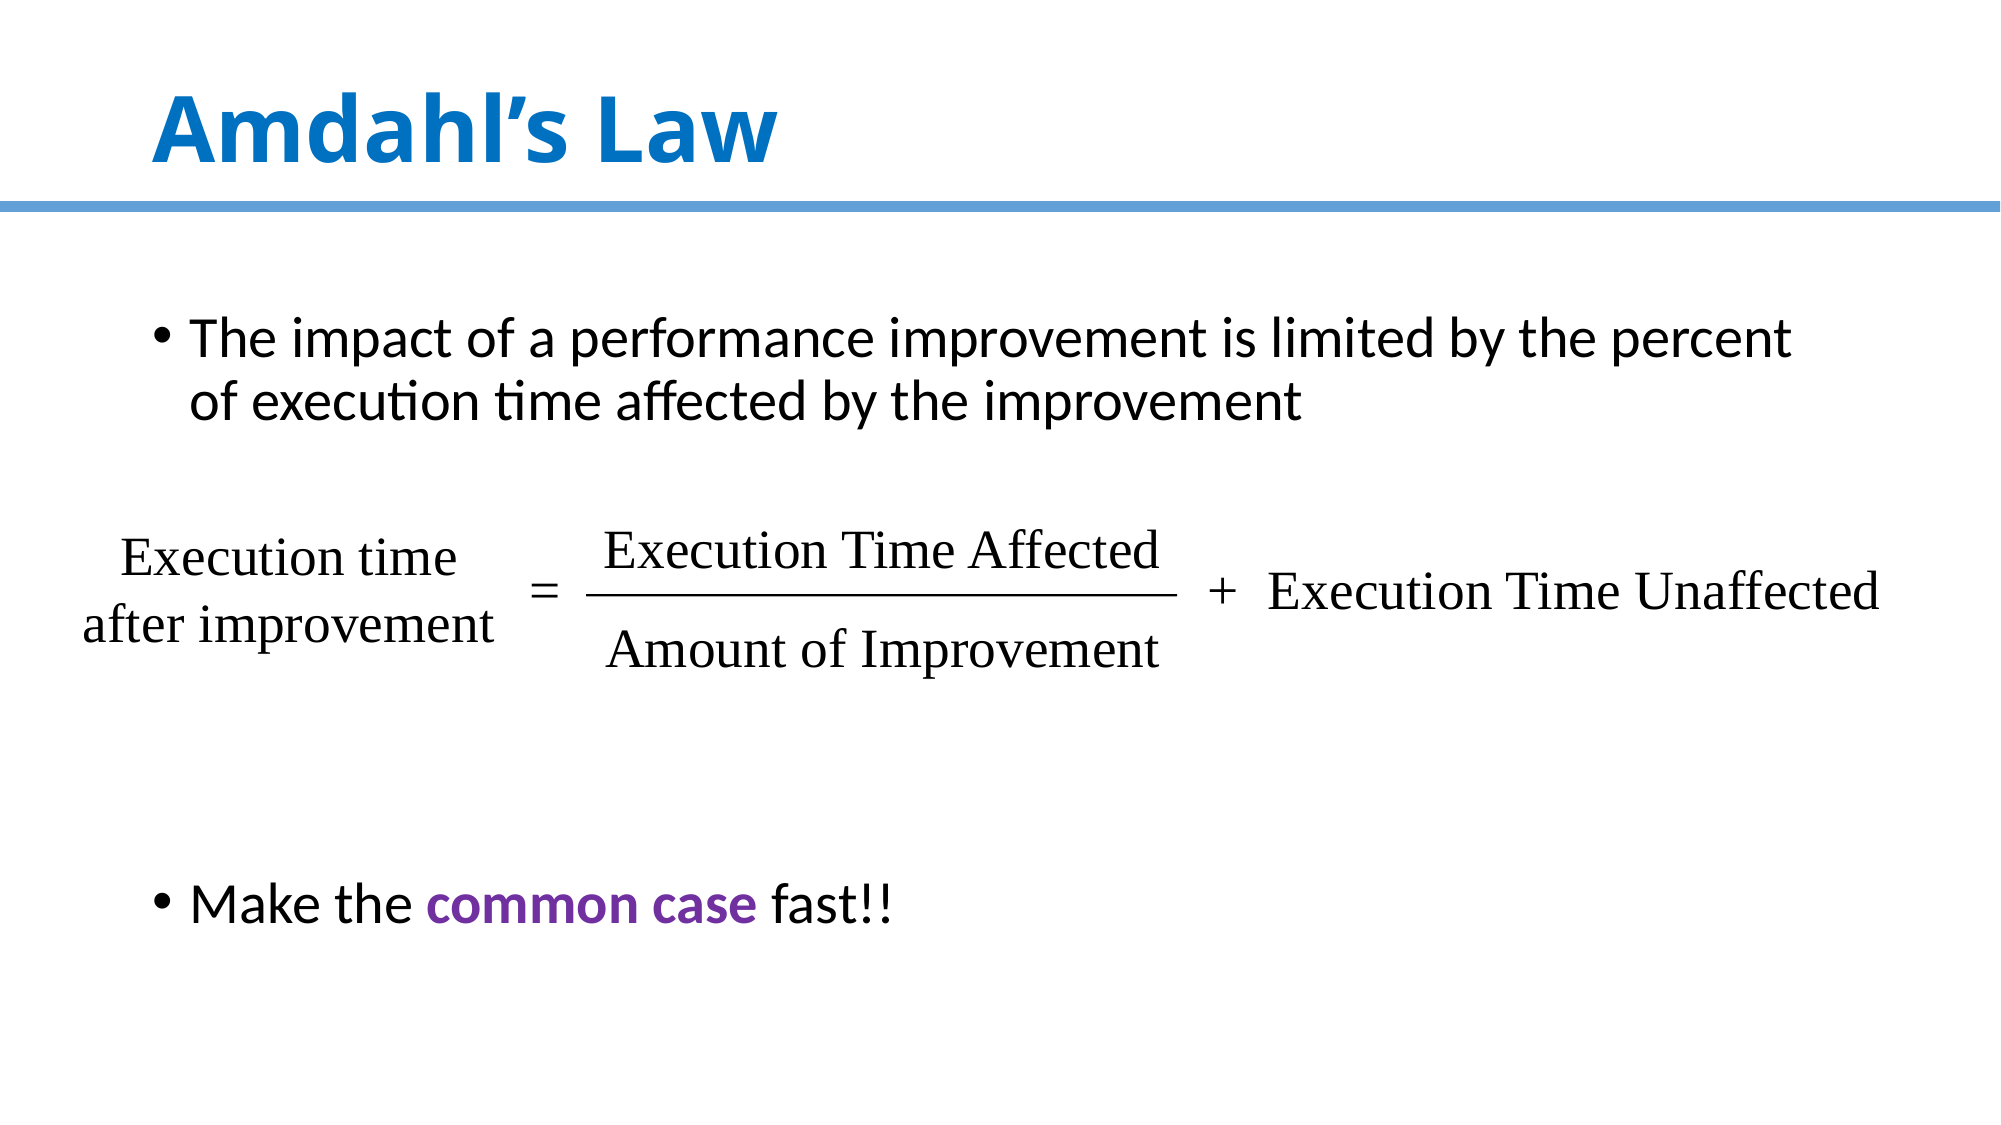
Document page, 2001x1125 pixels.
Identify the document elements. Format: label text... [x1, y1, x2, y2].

title Amdahl’s Law [137, 59, 1863, 207]
text_box Amount of Improvement [590, 604, 1176, 686]
text_box Execution Time Affected [588, 505, 1177, 587]
text_box + [1193, 546, 1255, 628]
list The impact of a performance improvement is limited by the percent of execution time affected by the improvement Make the common case fast!! [137, 299, 1863, 1014]
text_box = [514, 546, 576, 628]
text_box Execution Time Unaffected [1255, 546, 1897, 628]
text_box Execution time after improvement [68, 512, 511, 661]
